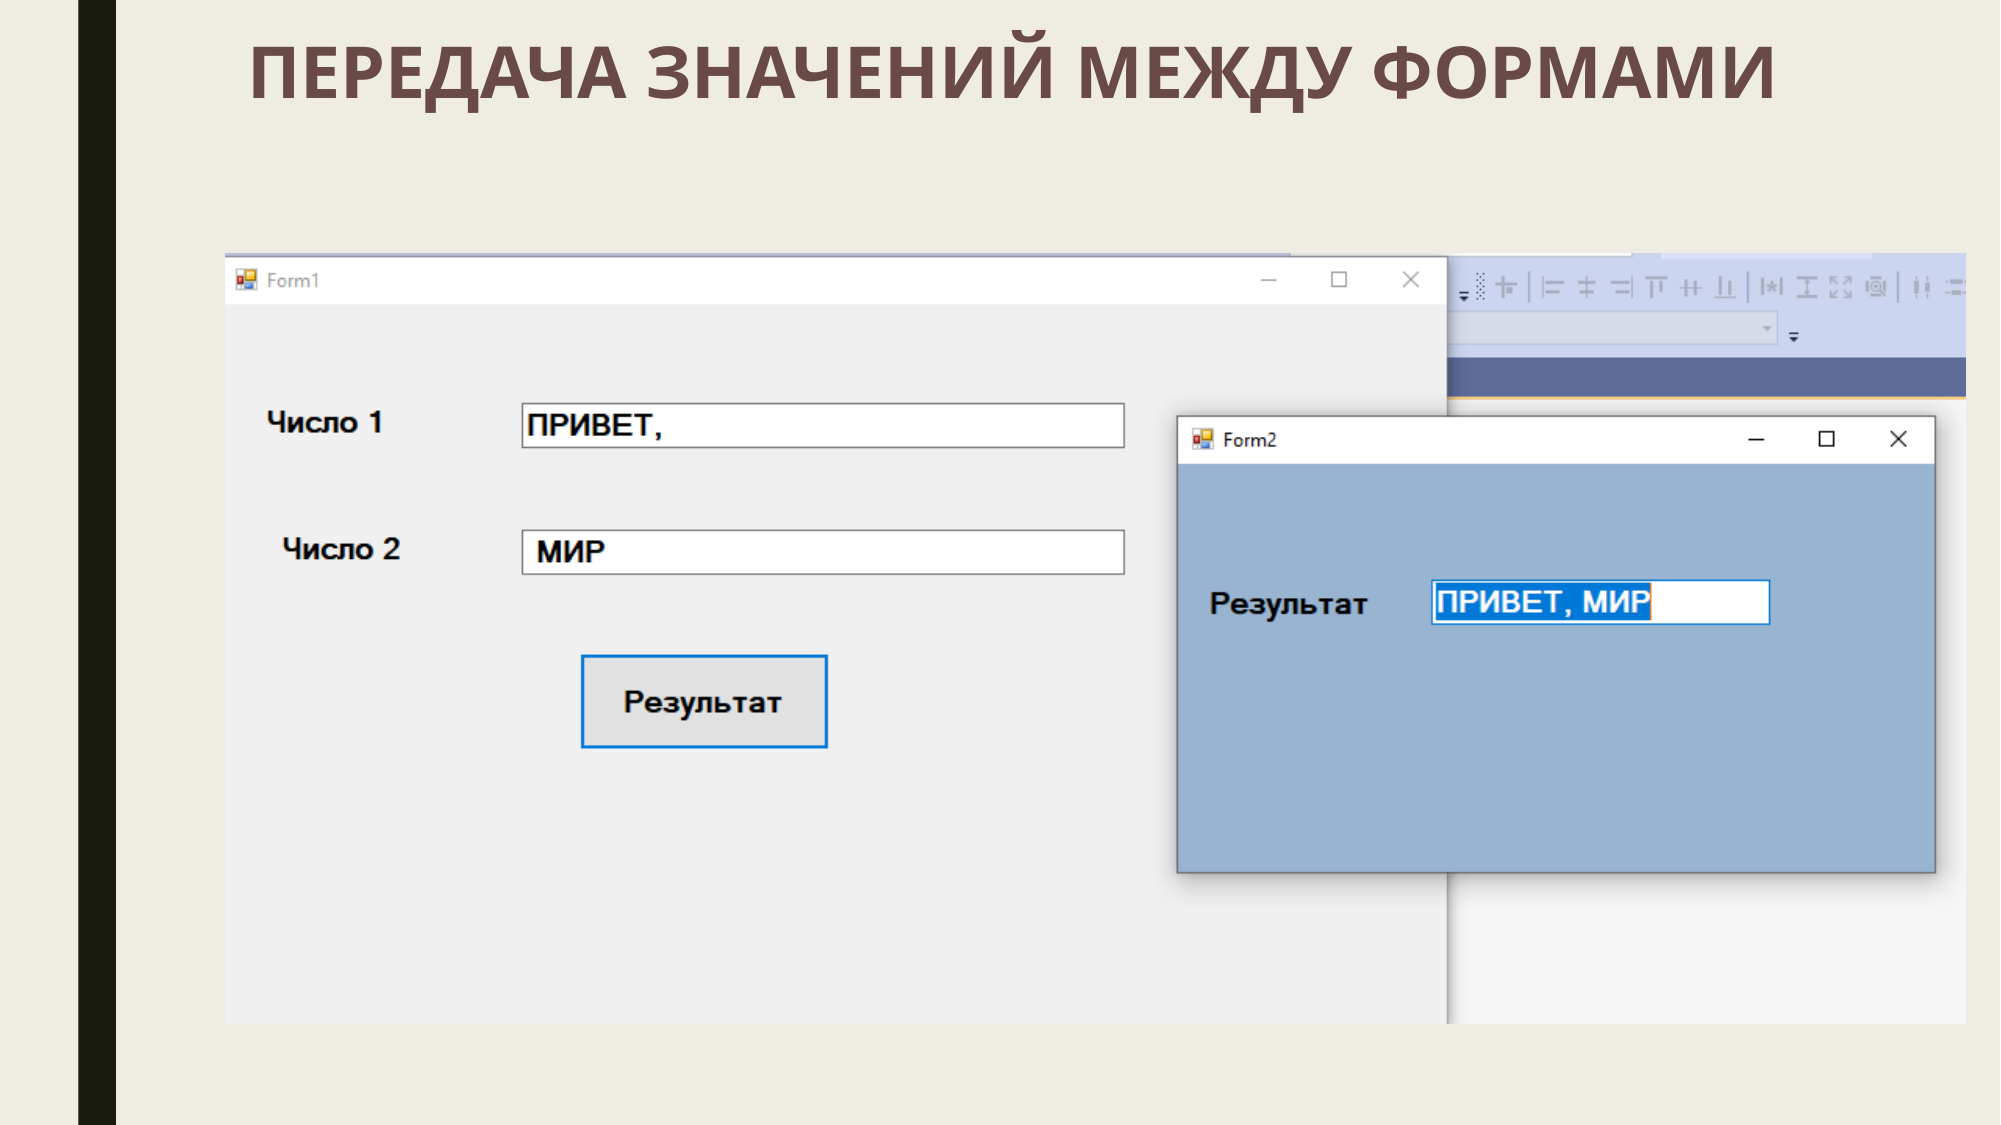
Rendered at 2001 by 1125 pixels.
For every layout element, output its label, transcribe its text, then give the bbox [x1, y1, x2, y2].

title ПЕРЕДАЧА ЗНАЧЕНИЙ МЕЖДУ ФОРМАМИ [225, 29, 1800, 193]
picture [224, 253, 1966, 1024]
